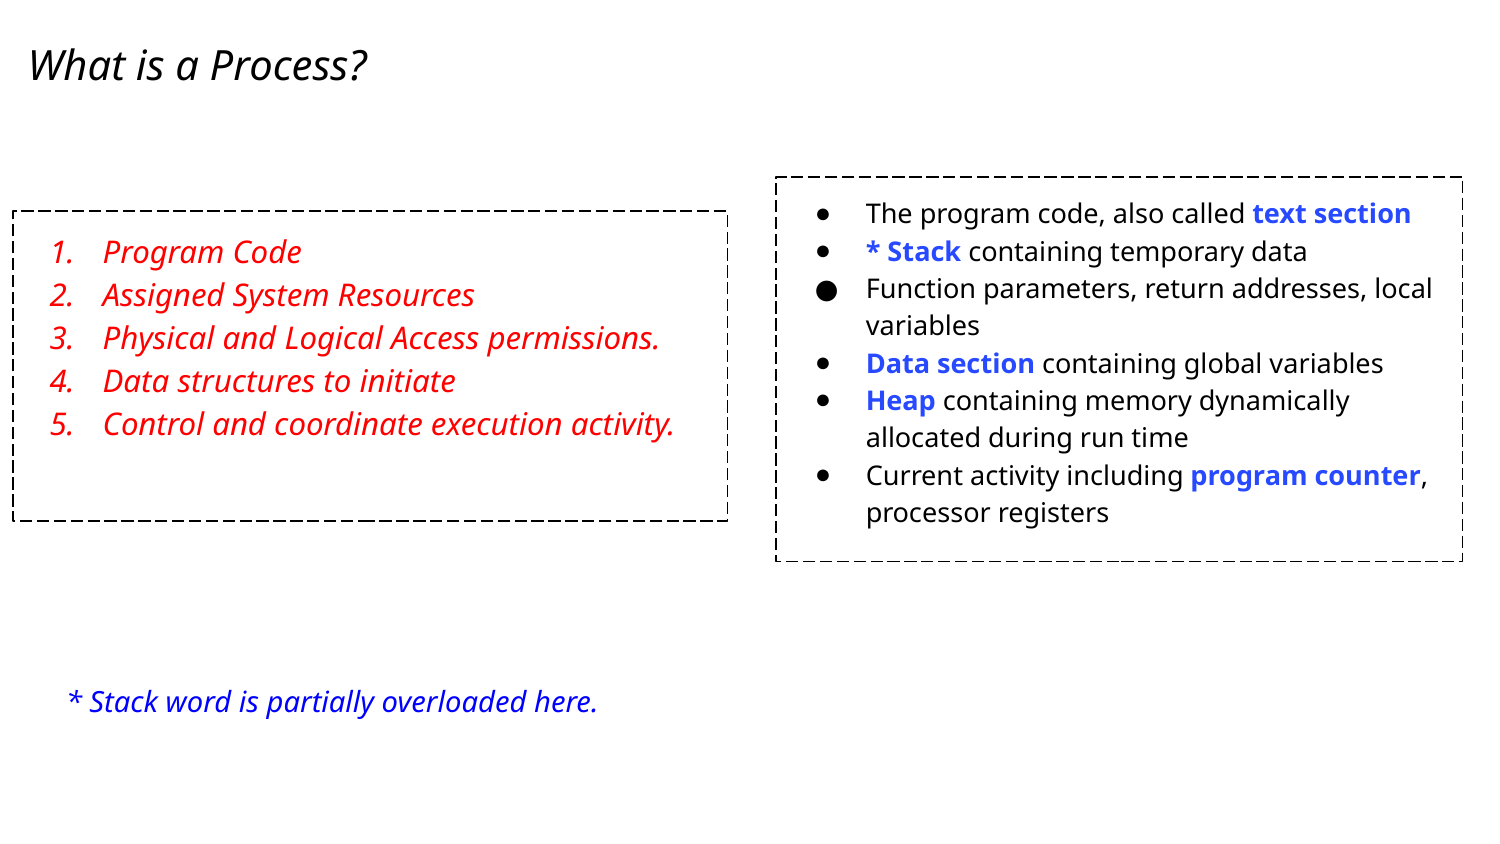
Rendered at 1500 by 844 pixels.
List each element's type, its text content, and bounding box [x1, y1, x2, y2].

text_box What is a Process? [12, 23, 1393, 105]
text_box Program Code Assigned System Resources Physical and Logical Access permissions. Data structures to initiate Control and coordinate execution activity. [12, 211, 728, 521]
text_box The program code, also called text section * Stack containing temporary data Function parameters, return addresses, local variables Data section containing global variables Heap containing memory dynamically allocated during run time Current activity including program counter, processor registers [775, 176, 1463, 562]
text_box * Stack word is partially overloaded here. [51, 667, 1406, 726]
